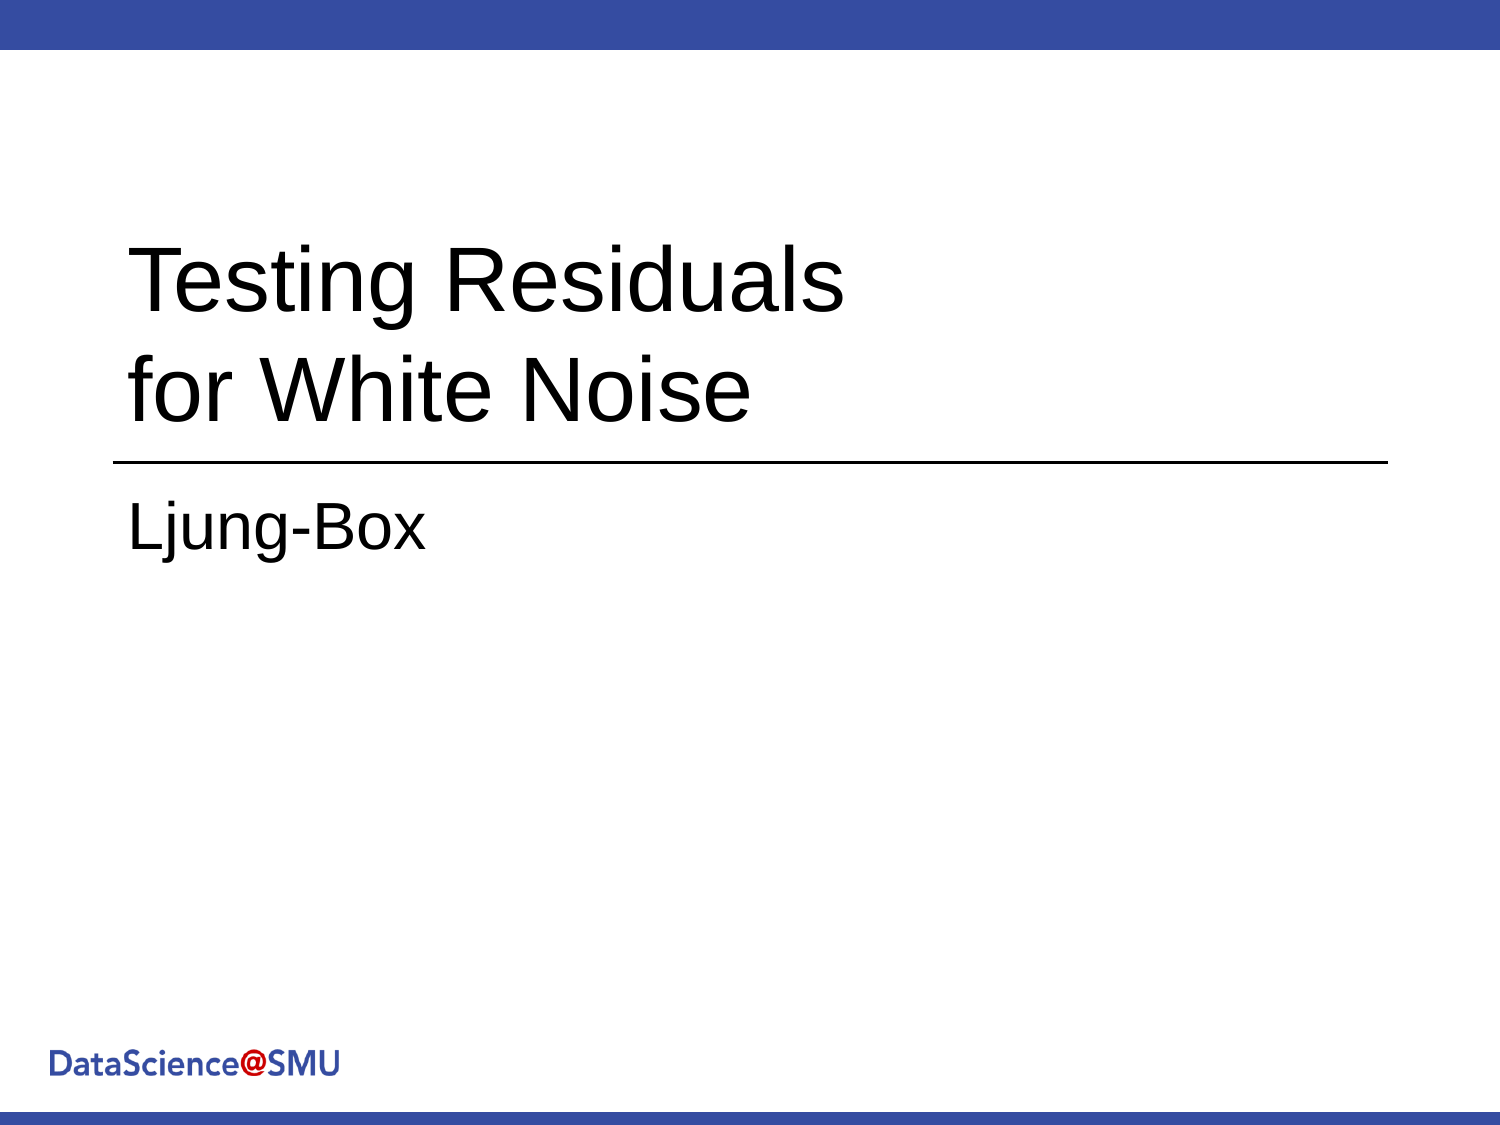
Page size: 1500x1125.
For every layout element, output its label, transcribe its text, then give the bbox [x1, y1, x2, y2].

title Testing Residuals for White Noise [112, 299, 1388, 448]
subtitle Ljung-Box [112, 474, 1163, 763]
picture [50, 1049, 339, 1076]
